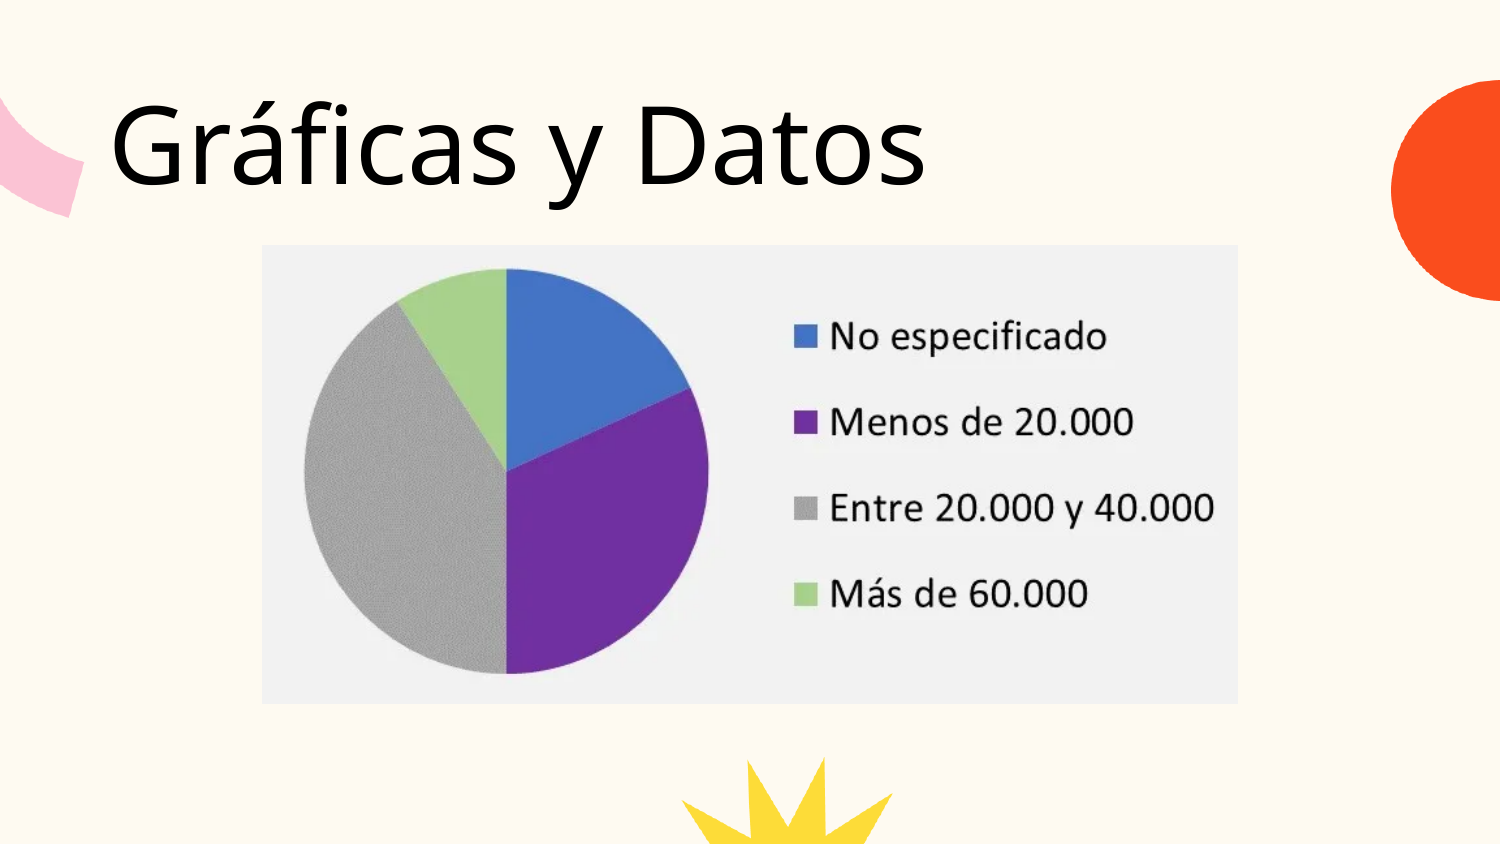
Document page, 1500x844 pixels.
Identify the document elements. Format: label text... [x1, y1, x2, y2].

picture [0, 0, 1500, 844]
text_box Gráficas y Datos [93, 61, 1500, 221]
